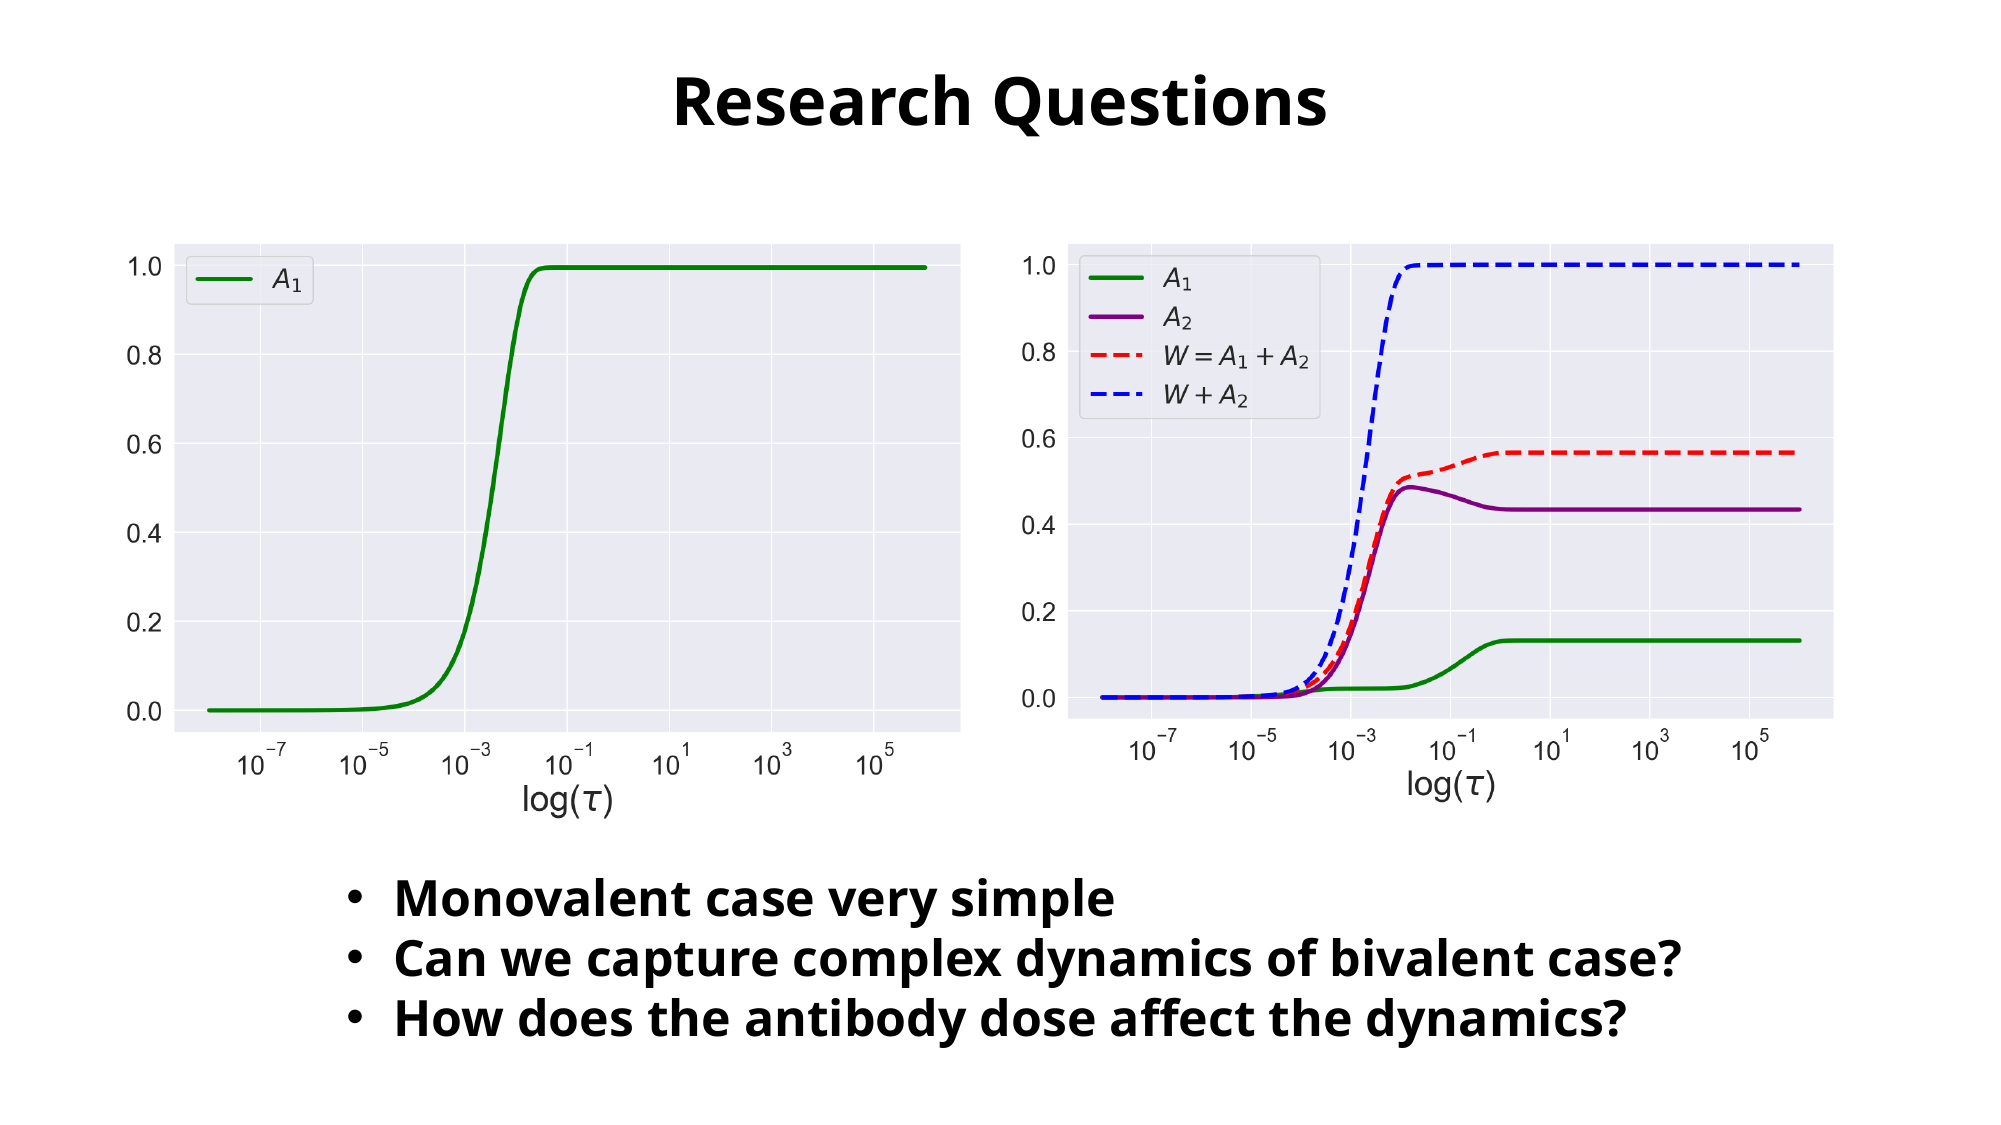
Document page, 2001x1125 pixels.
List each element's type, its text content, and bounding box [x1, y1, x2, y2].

picture [1013, 236, 1841, 810]
text_box Research Questions [656, 51, 1344, 146]
picture [118, 236, 967, 825]
text_box Monovalent case very simple Can we capture complex dynamics of bivalent case? How does the antibody dose affect the dynamics? [331, 859, 1698, 1054]
